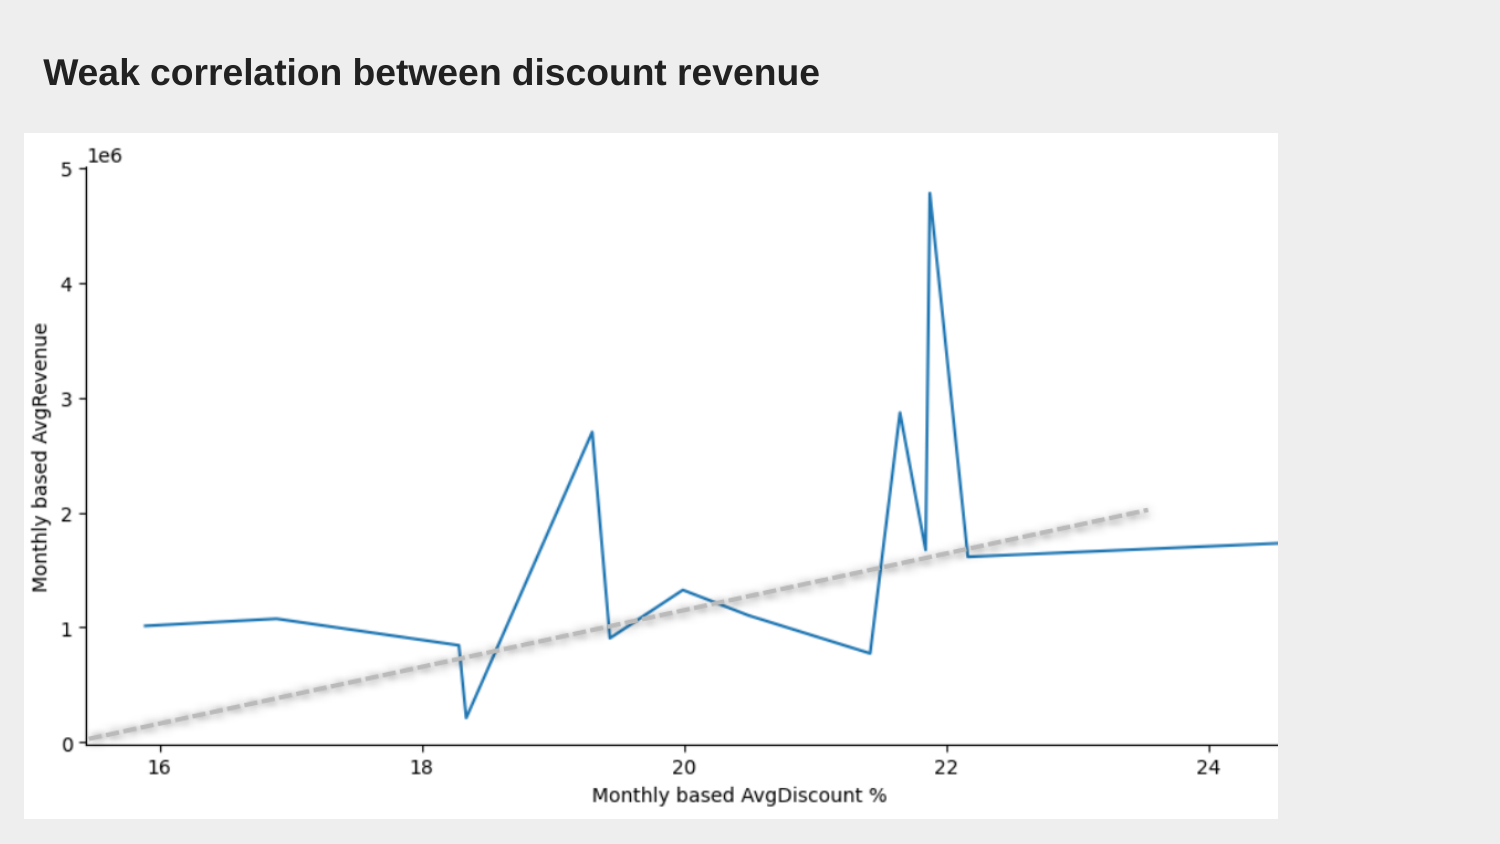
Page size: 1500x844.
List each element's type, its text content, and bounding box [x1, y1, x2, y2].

picture [24, 133, 1278, 819]
title Weak correlation between discount revenue [28, 36, 1427, 109]
